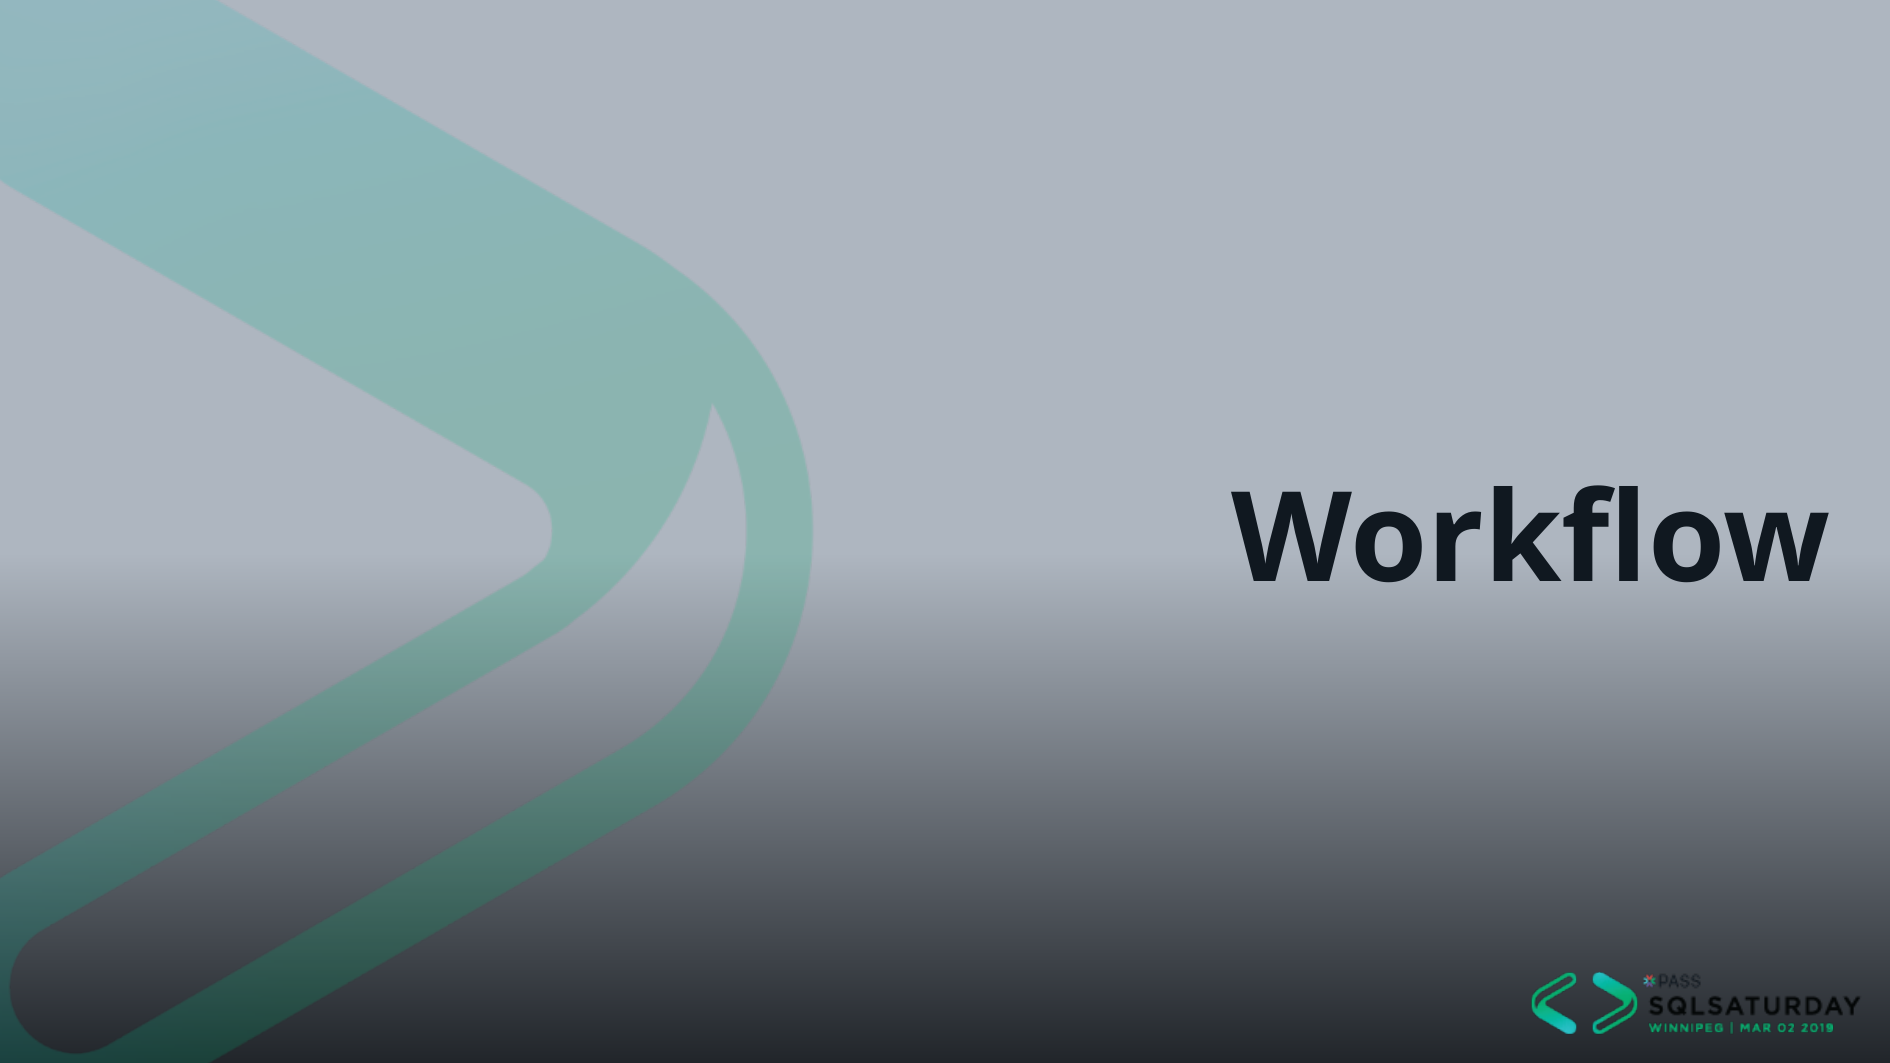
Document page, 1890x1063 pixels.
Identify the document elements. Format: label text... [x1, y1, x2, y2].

picture [1530, 971, 1890, 1036]
title Workflow [59, 59, 1831, 1004]
